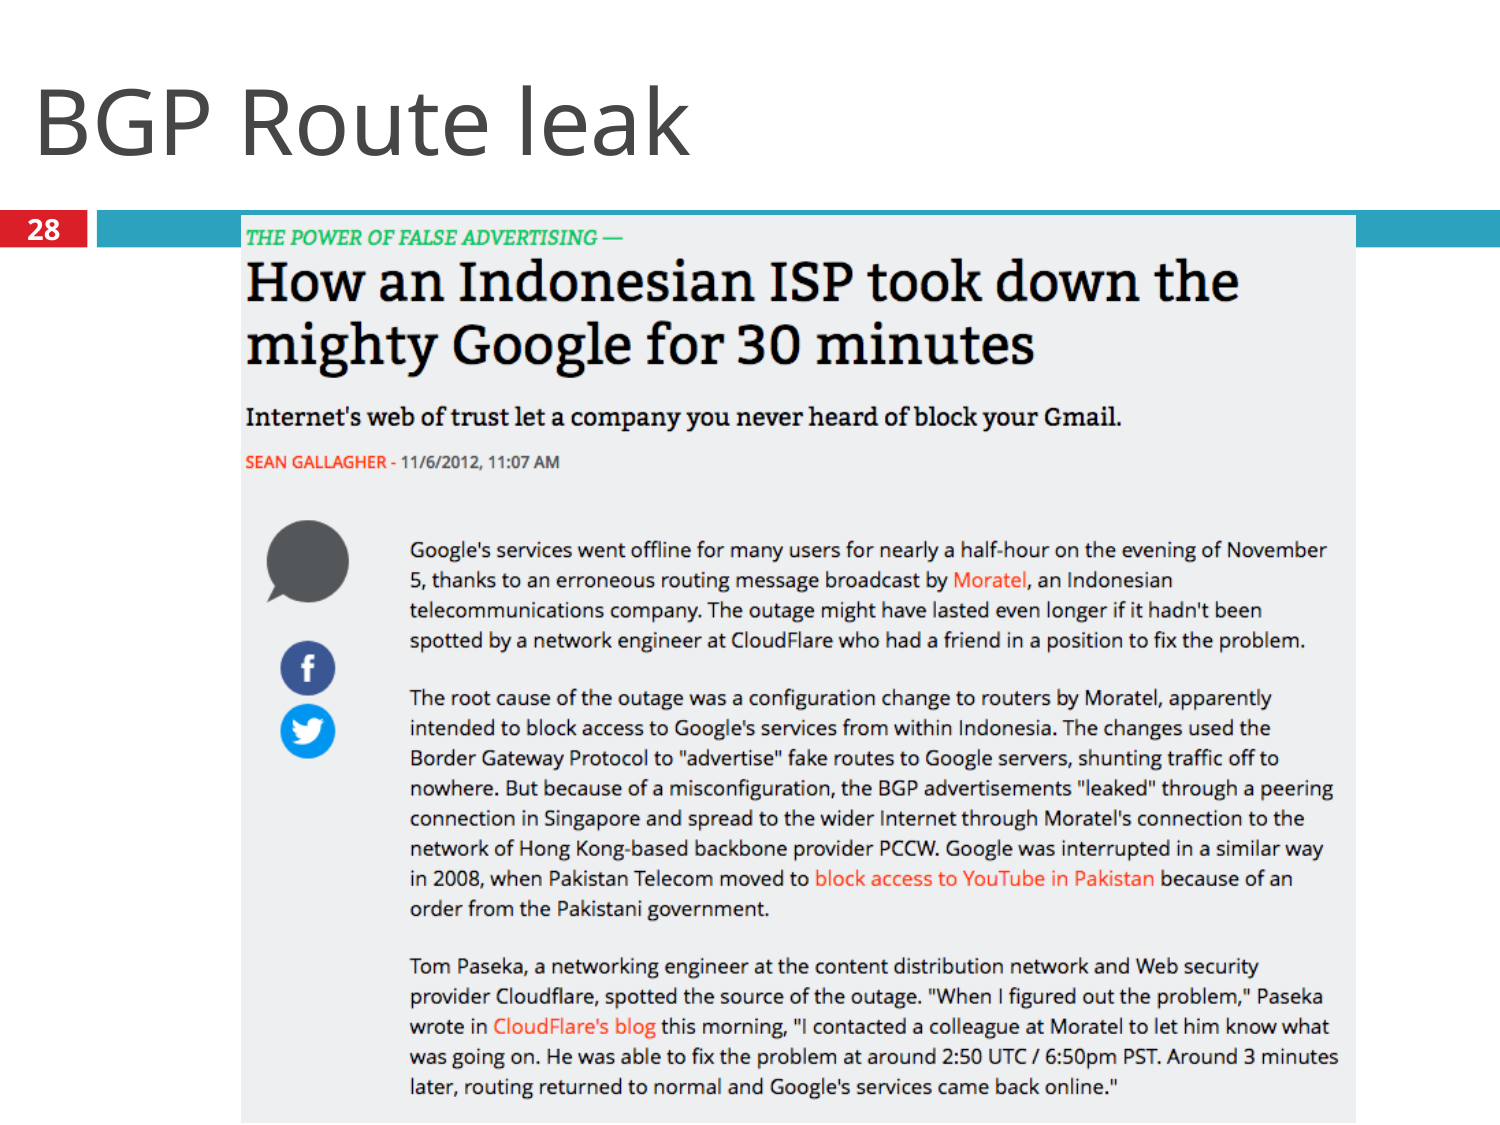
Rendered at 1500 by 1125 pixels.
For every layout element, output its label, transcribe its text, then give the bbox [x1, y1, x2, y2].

title BGP Route leak [24, 36, 1476, 201]
slide_number 28 [14, 203, 73, 259]
picture [240, 215, 1356, 1123]
